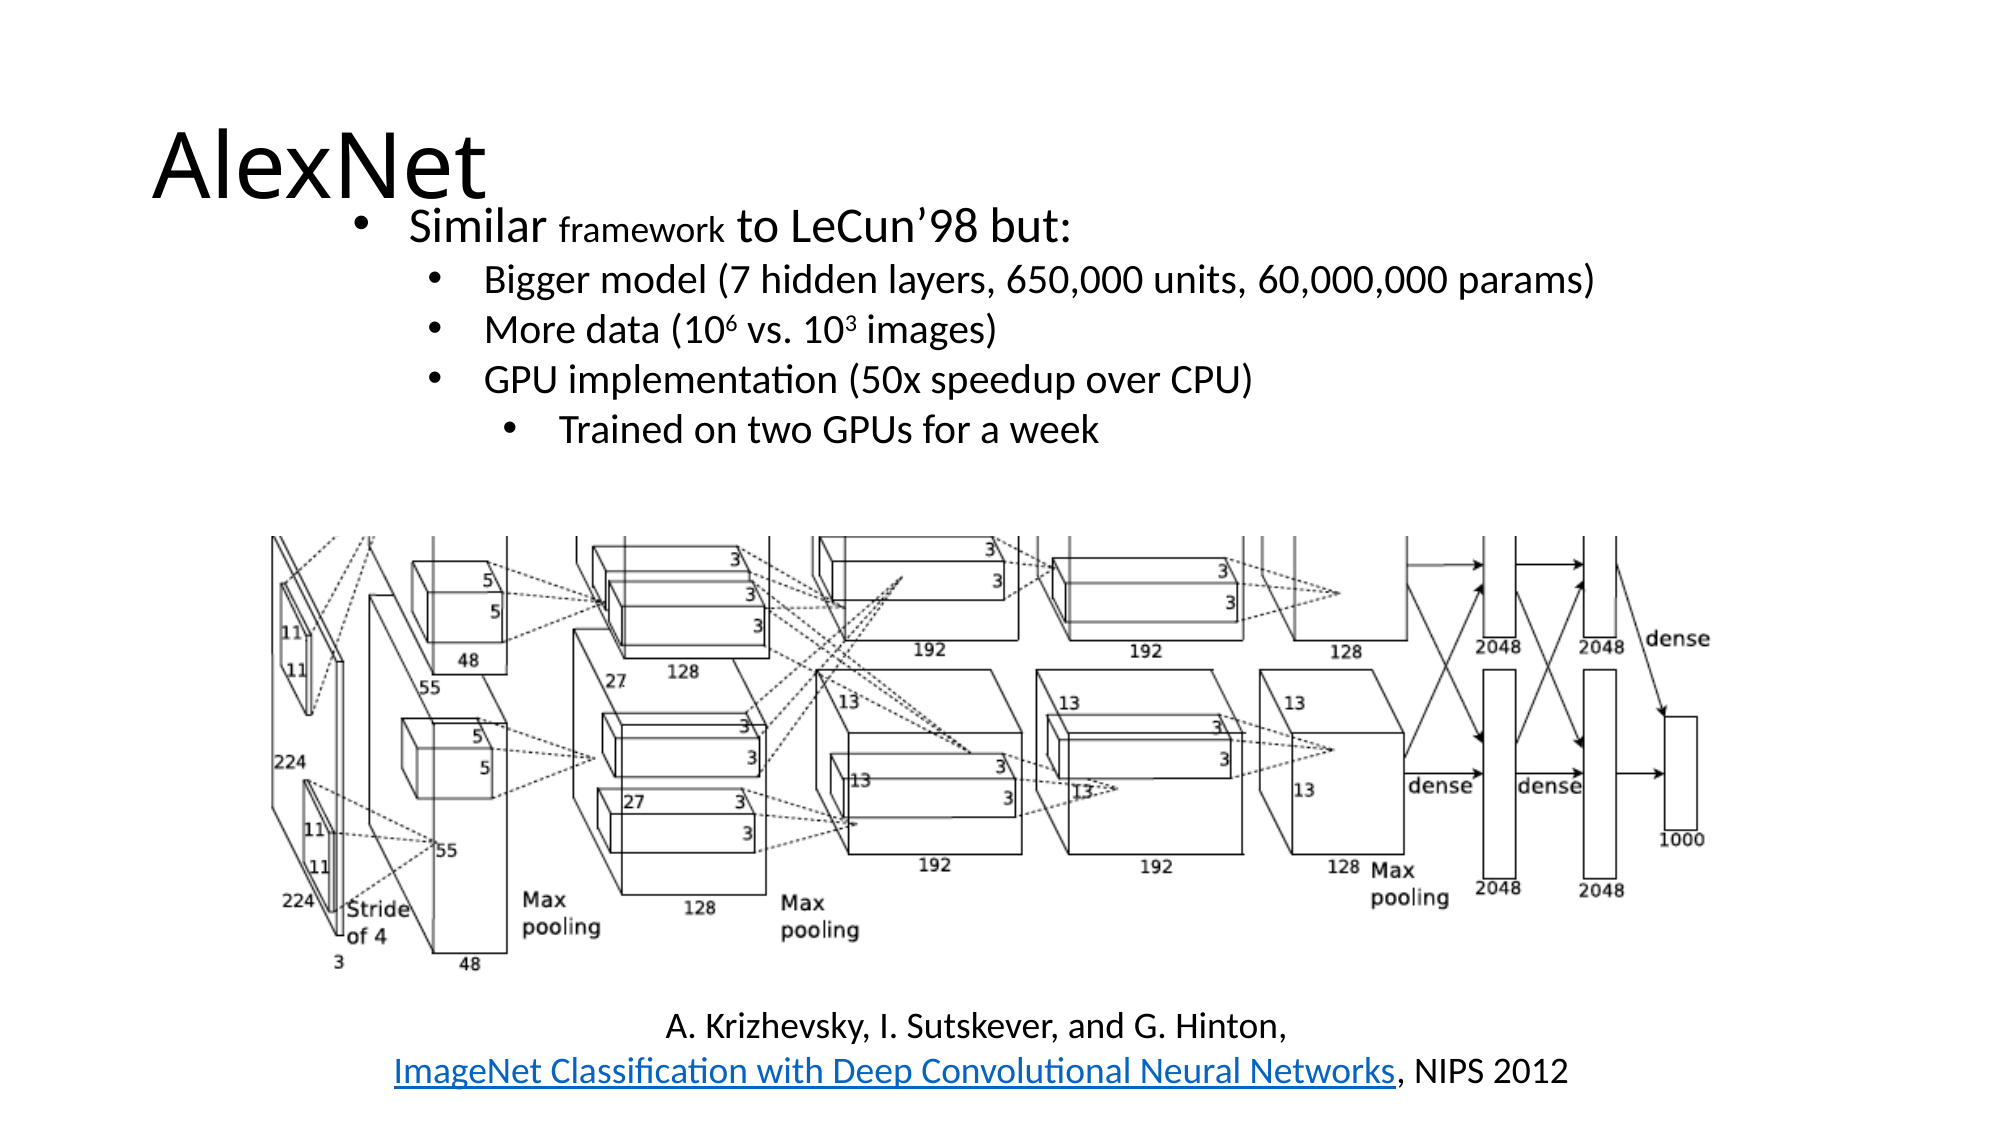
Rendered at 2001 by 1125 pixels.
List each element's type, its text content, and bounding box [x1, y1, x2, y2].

text_box A. Krizhevsky, I. Sutskever, and G. Hinton, ImageNet Classification with Deep Convolutional Neural Networks, NIPS 2012 [224, 993, 1738, 1099]
title AlexNet [137, 59, 1863, 278]
picture [249, 536, 1750, 975]
text_box Similar framework to LeCun’98 but: Bigger model (7 hidden layers, 650,000 units, 60,000,000 params) More data (106 vs. 103 images) GPU implementation (50x speedup over CPU) Trained on two GPUs for a week [337, 184, 1738, 460]
